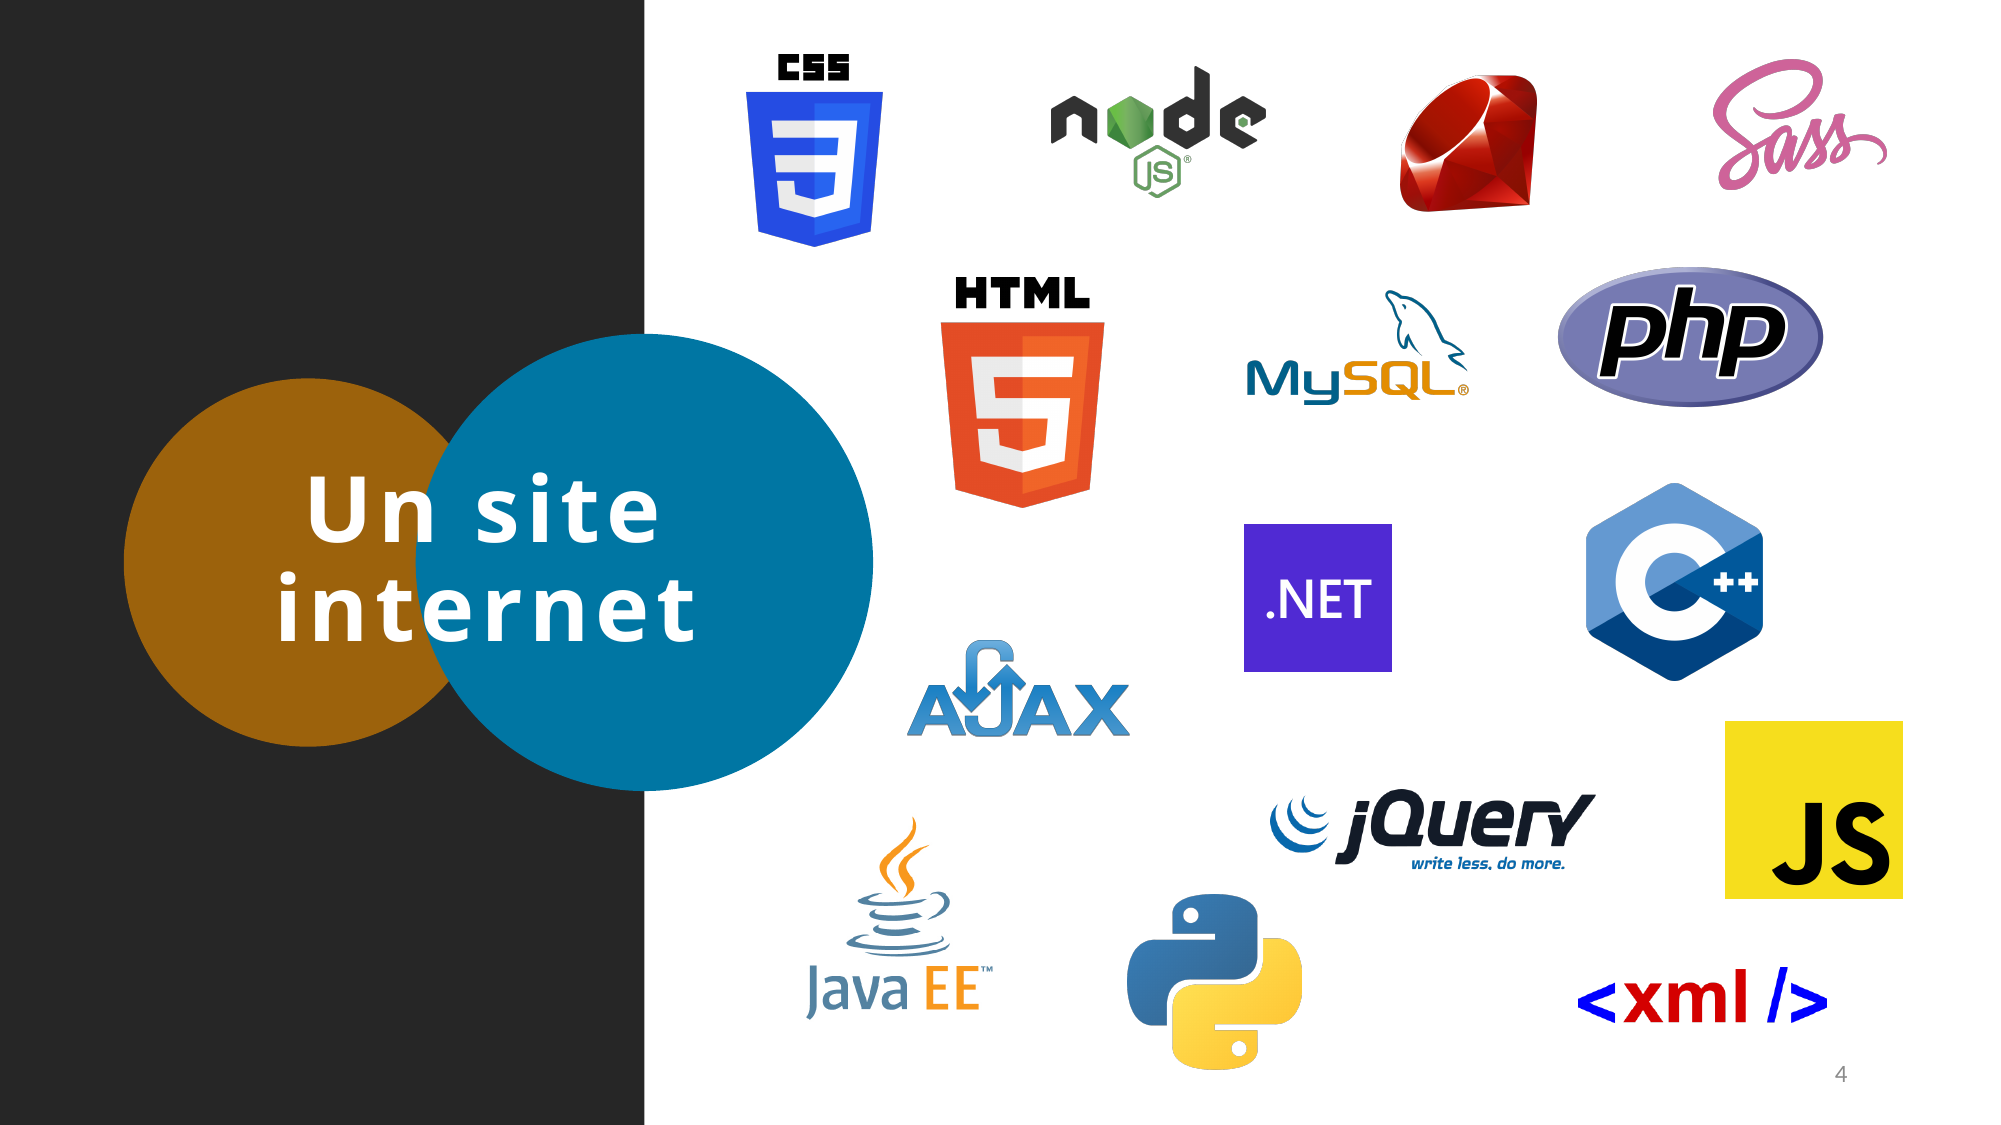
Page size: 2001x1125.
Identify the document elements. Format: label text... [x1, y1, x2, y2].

picture [1713, 59, 1887, 190]
picture [1244, 524, 1392, 672]
text_box [158, 672, 448, 748]
picture [1578, 967, 1827, 1023]
picture [1247, 290, 1469, 405]
picture [745, 54, 883, 247]
picture [1586, 483, 1764, 682]
text_box [0, 0, 645, 1125]
picture [907, 640, 1130, 737]
picture [1400, 75, 1537, 212]
text_box [158, 377, 448, 453]
picture [1725, 721, 1903, 899]
picture [1051, 66, 1266, 198]
picture [1554, 263, 1827, 411]
text_box [442, 672, 847, 793]
text_box [442, 332, 847, 453]
picture [1270, 789, 1596, 870]
slide_number 4 [1412, 1042, 1863, 1103]
text_box [848, 456, 875, 669]
title Un site internet [123, 453, 848, 672]
picture [773, 809, 1026, 1023]
picture [907, 277, 1138, 508]
picture [1127, 894, 1302, 1070]
